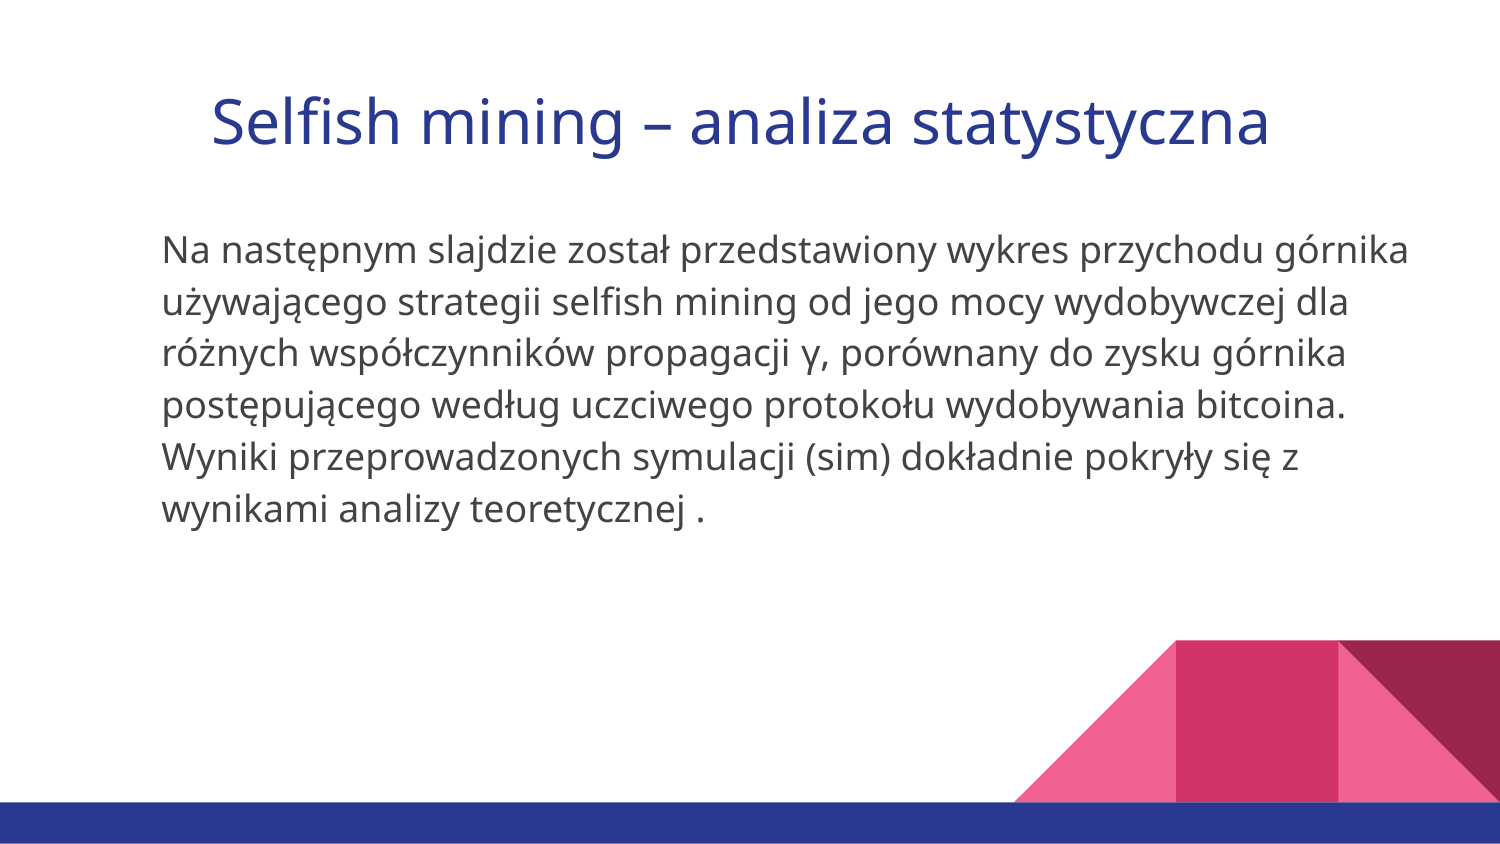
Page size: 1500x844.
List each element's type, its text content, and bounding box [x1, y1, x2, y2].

title Selfish mining – analiza statystyczna [51, 67, 1449, 167]
list Na następnym slajdzie został przedstawiony wykres przychodu górnika używającego strategii selfish mining od jego mocy wydobywczej dla różnych współczynników propagacji γ, porównany do zysku górnika postępującego według uczciwego protokołu wydobywania bitcoina. Wyniki przeprowadzonych symulacji (sim) dokładnie pokryły się z wynikami analizy teoretycznej . [146, 204, 1430, 752]
